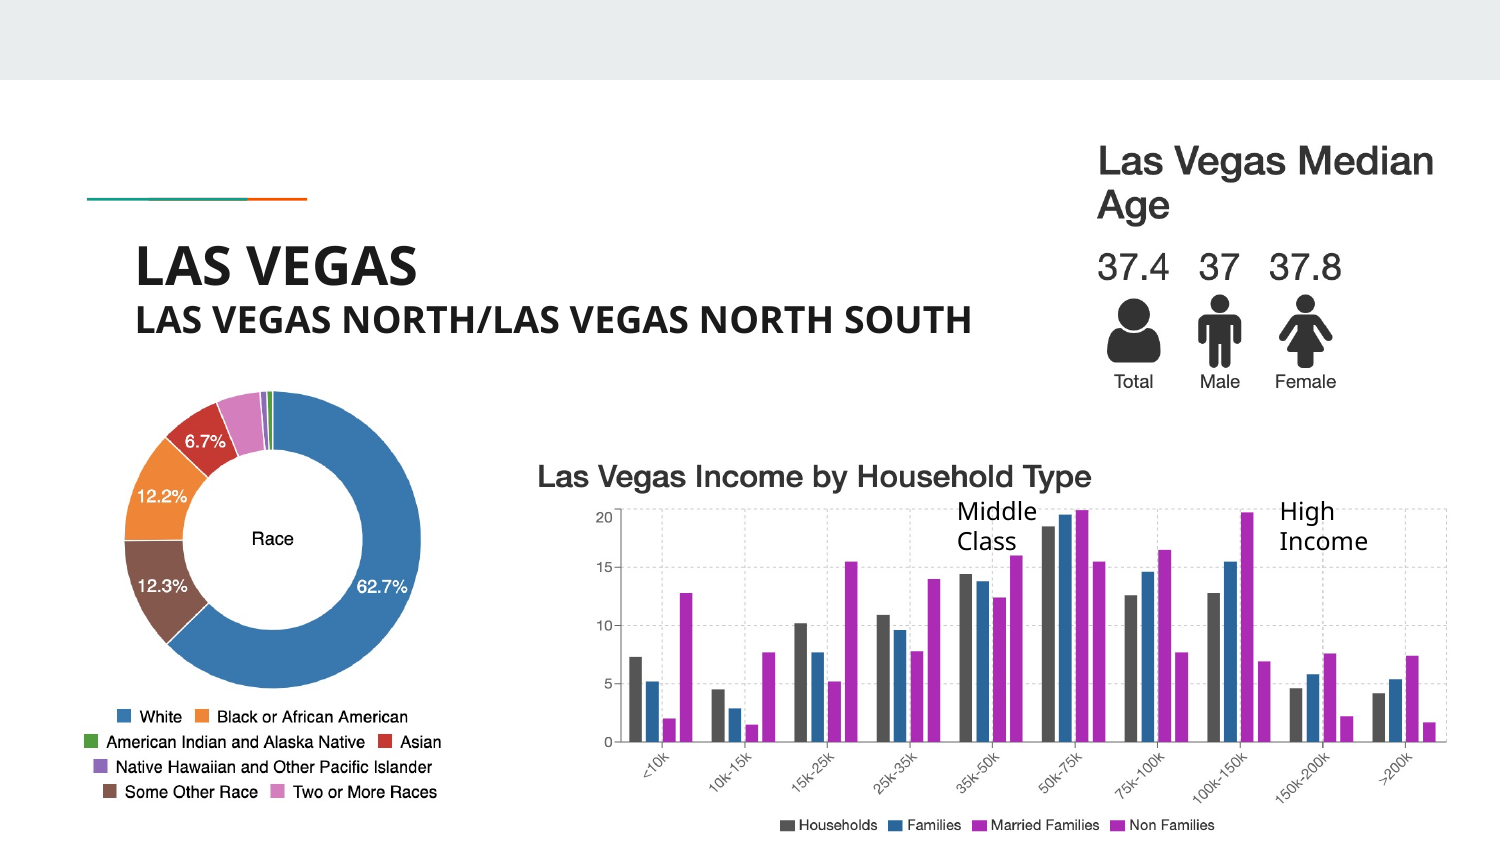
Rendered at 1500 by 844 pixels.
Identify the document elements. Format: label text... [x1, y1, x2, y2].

picture [69, 368, 459, 814]
picture [1076, 125, 1449, 405]
title LAS VEGAS LAS VEGAS NORTH/LAS VEGAS NORTH SOUTH [119, 216, 1019, 347]
picture [530, 459, 1458, 837]
